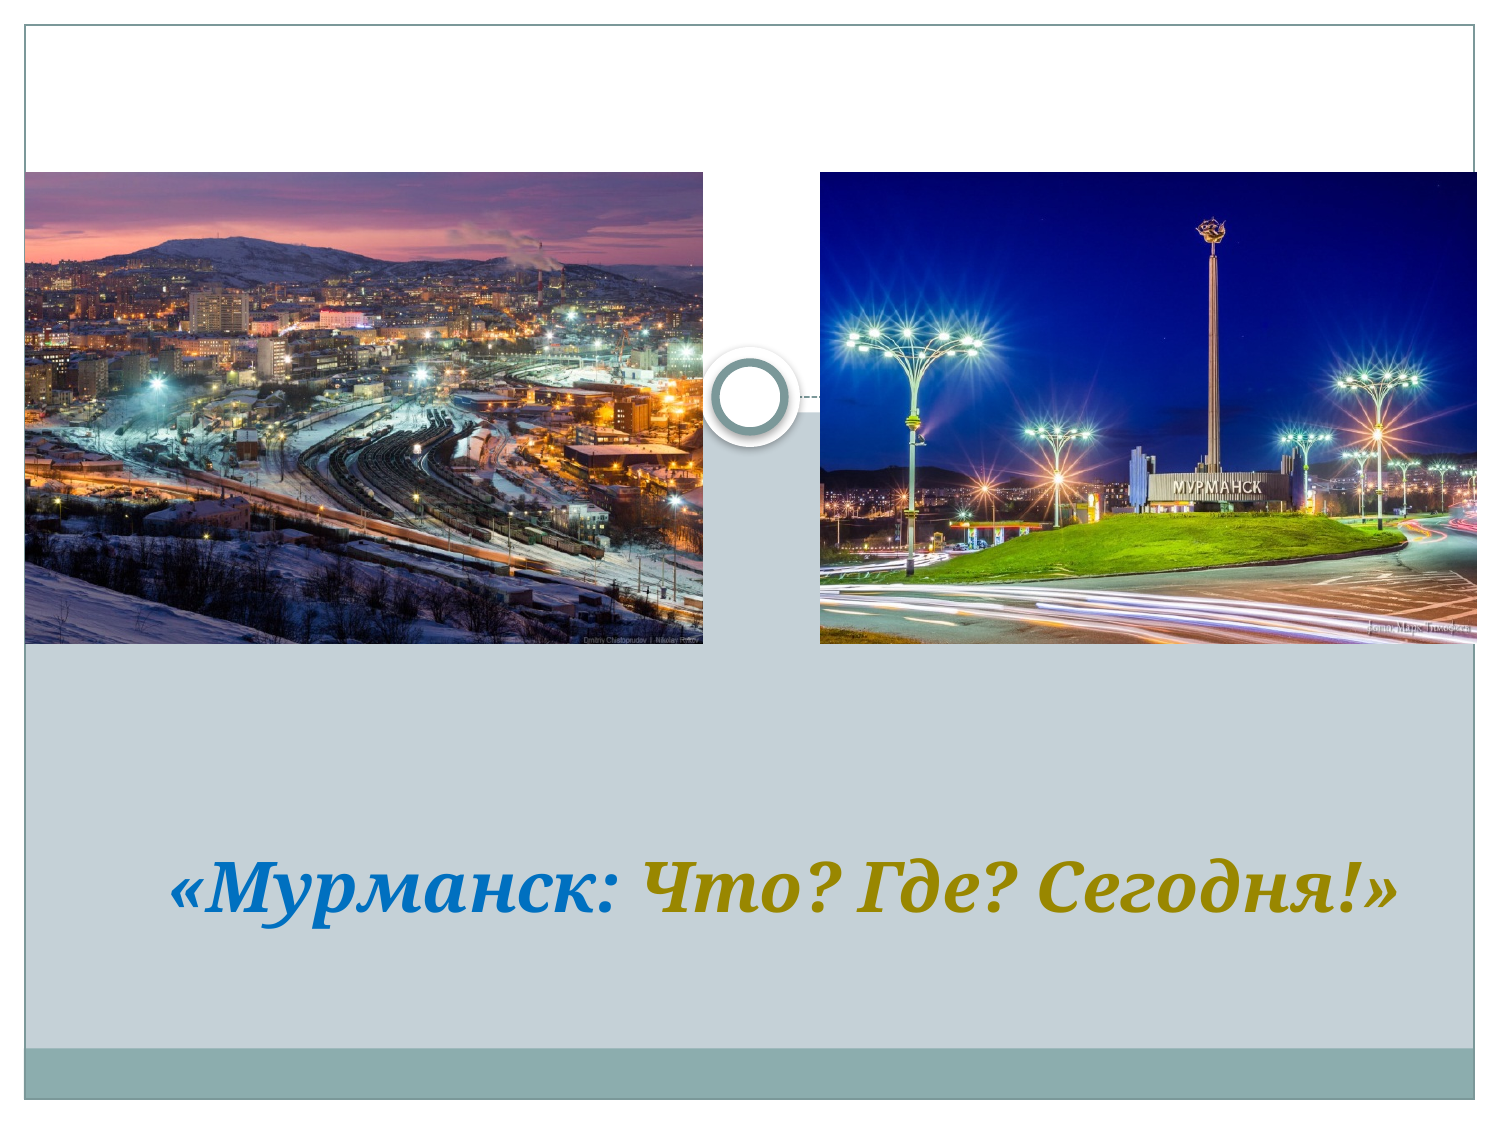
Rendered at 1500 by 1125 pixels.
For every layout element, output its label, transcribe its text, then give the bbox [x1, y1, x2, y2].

title «Мурманск: Что? Где? Сегодня!» [147, 692, 1423, 934]
picture [25, 172, 703, 644]
picture [820, 172, 1477, 644]
text_box [50, 1, 101, 52]
text_box [25, 0, 76, 27]
